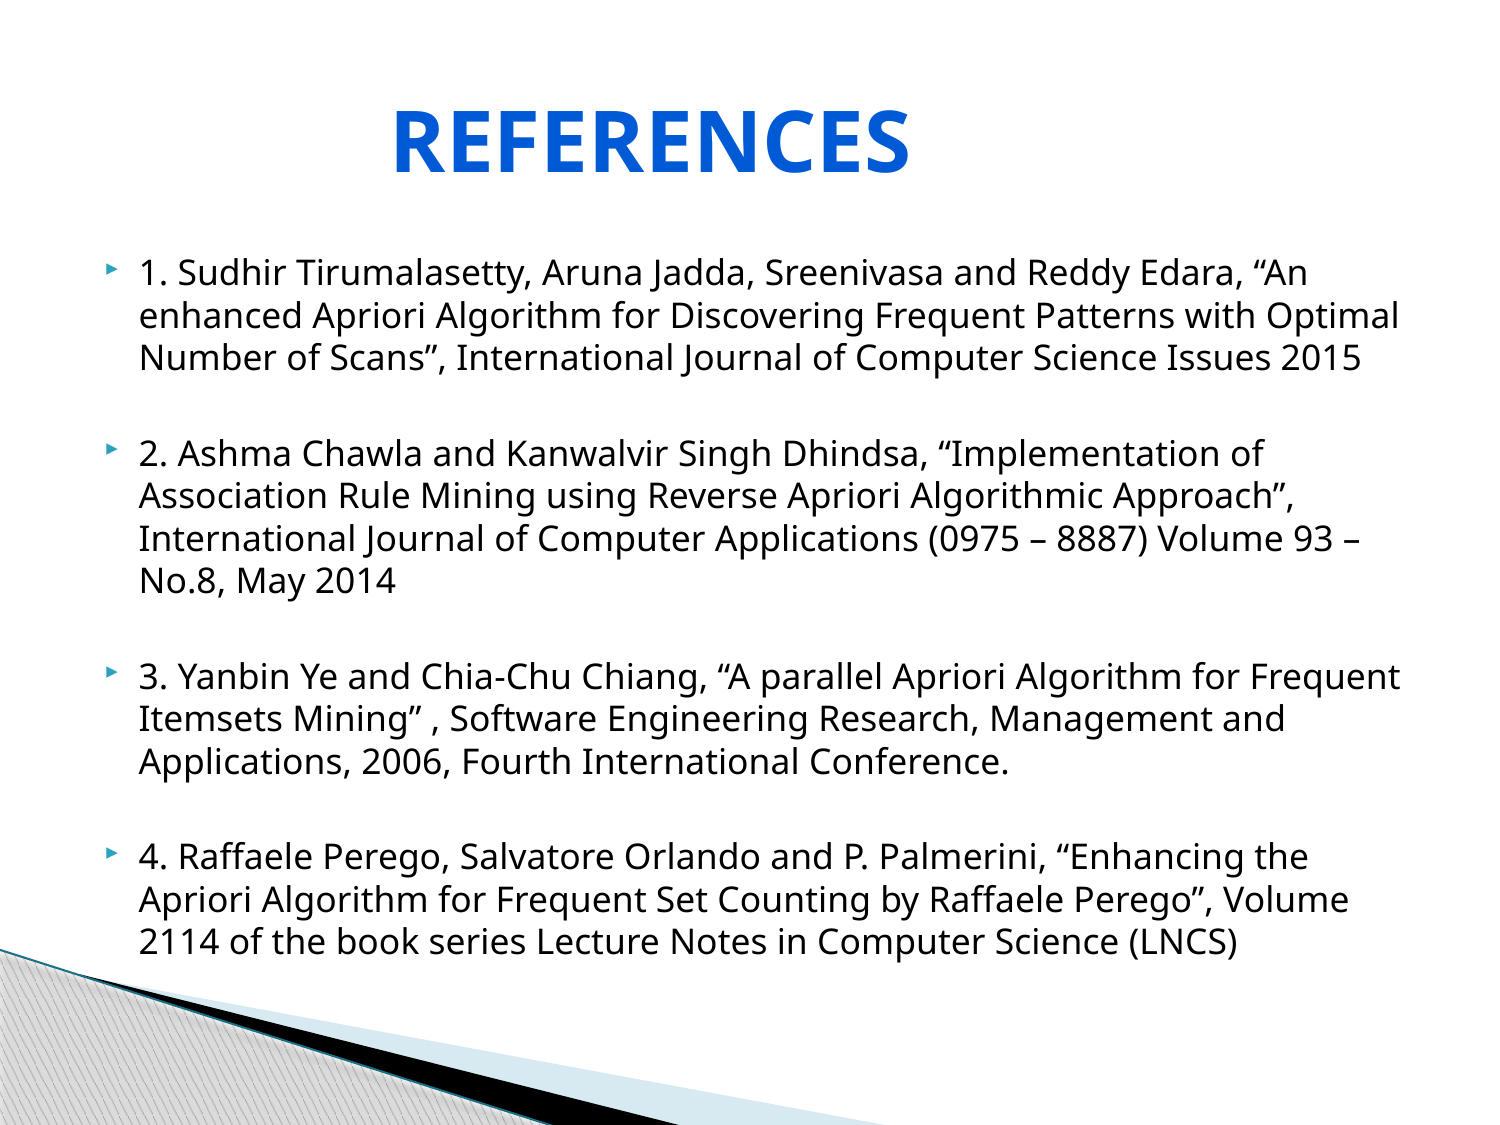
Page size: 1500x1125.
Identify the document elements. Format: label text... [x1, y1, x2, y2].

title REFERENCES [75, 45, 1425, 233]
list 1. Sudhir Tirumalasetty, Aruna Jadda, Sreenivasa and Reddy Edara, “An enhanced Apriori Algorithm for Discovering Frequent Patterns with Optimal Number of Scans”, International Journal of Computer Science Issues 2015 2. Ashma Chawla and Kanwalvir Singh Dhindsa, “Implementation of Association Rule Mining using Reverse Apriori Algorithmic Approach”, International Journal of Computer Applications (0975 – 8887) Volume 93 – No.8, May 2014 3. Yanbin Ye and Chia-Chu Chiang, “A parallel Apriori Algorithm for Frequent Itemsets Mining” , Software Engineering Research, Management and Applications, 2006, Fourth International Conference. 4. Raffaele Perego, Salvatore Orlando and P. Palmerini, “Enhancing the Apriori Algorithm for Frequent Set Counting by Raffaele Perego”, Volume 2114 of the book series Lecture Notes in Computer Science (LNCS) [75, 243, 1425, 986]
